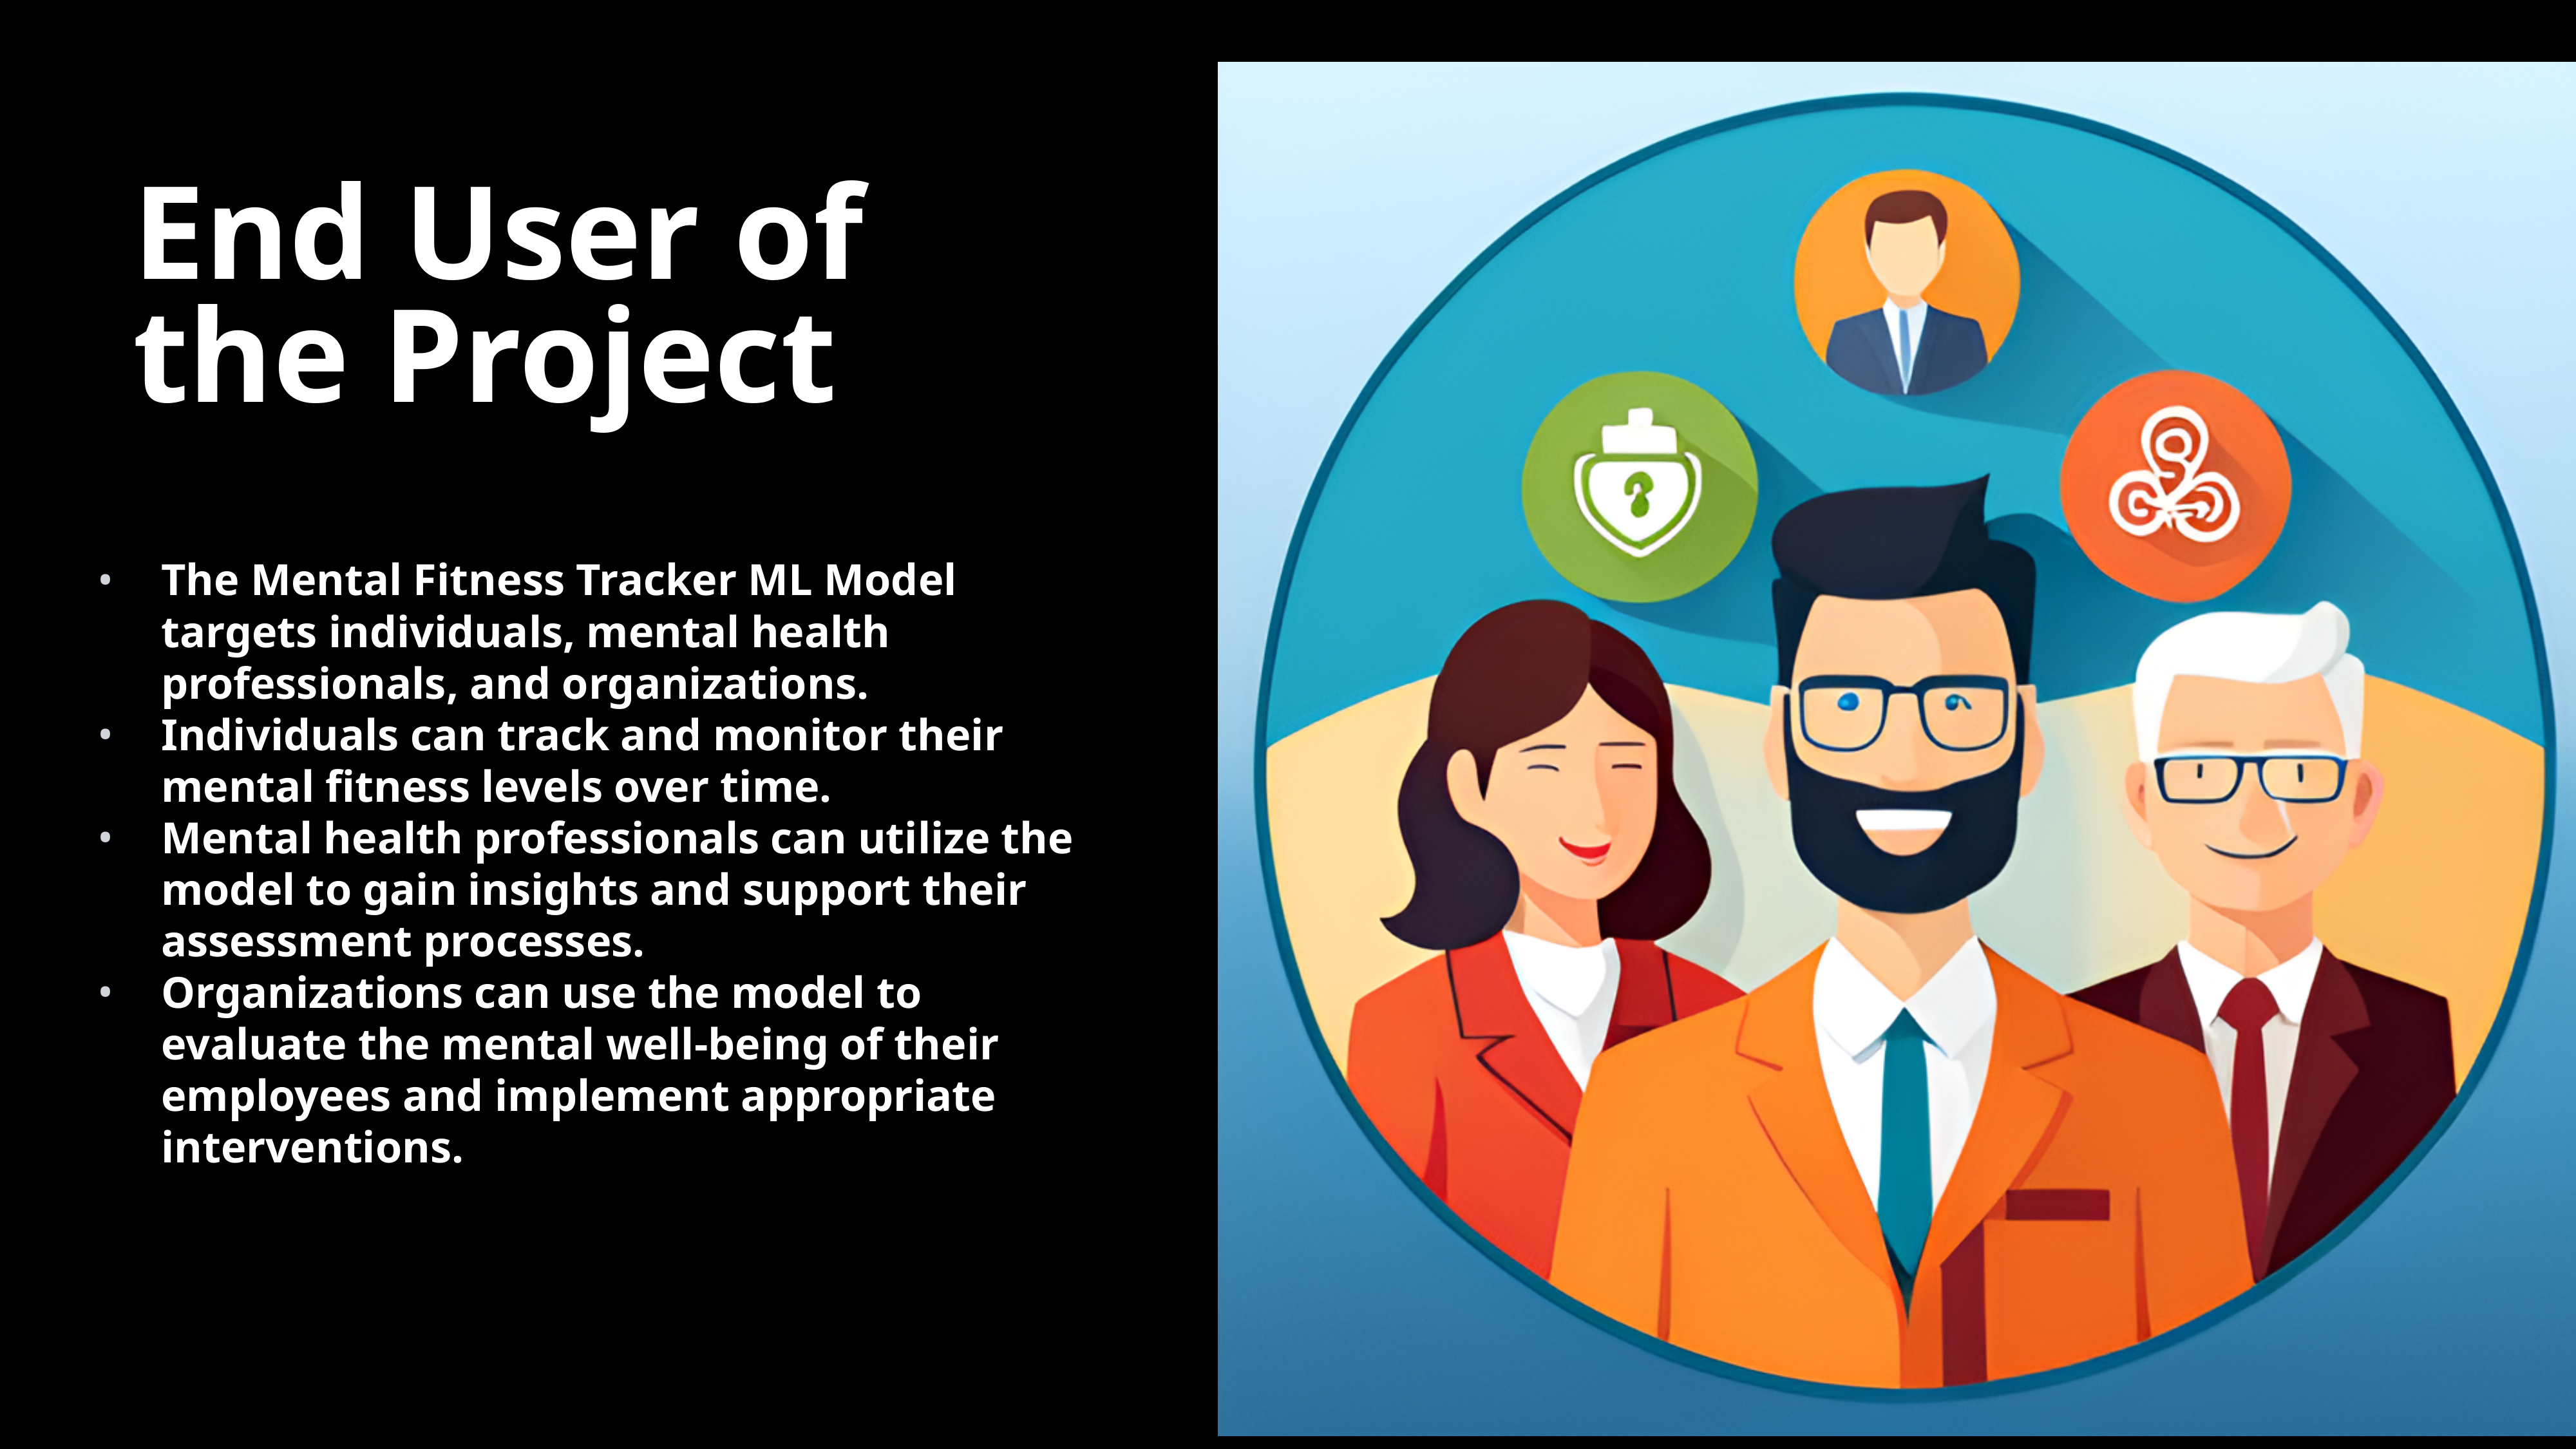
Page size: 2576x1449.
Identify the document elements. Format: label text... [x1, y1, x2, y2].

title End User of the Project [127, 199, 978, 433]
picture [1218, 61, 2576, 1436]
list The Mental Fitness Tracker ML Model targets individuals, mental health professionals, and organizations. Individuals can track and monitor their mental fitness levels over time. Mental health professionals can utilize the model to gain insights and support their assessment processes. Organizations can use the model to evaluate the mental well-being of their employees and implement appropriate interventions. [84, 547, 1117, 1325]
